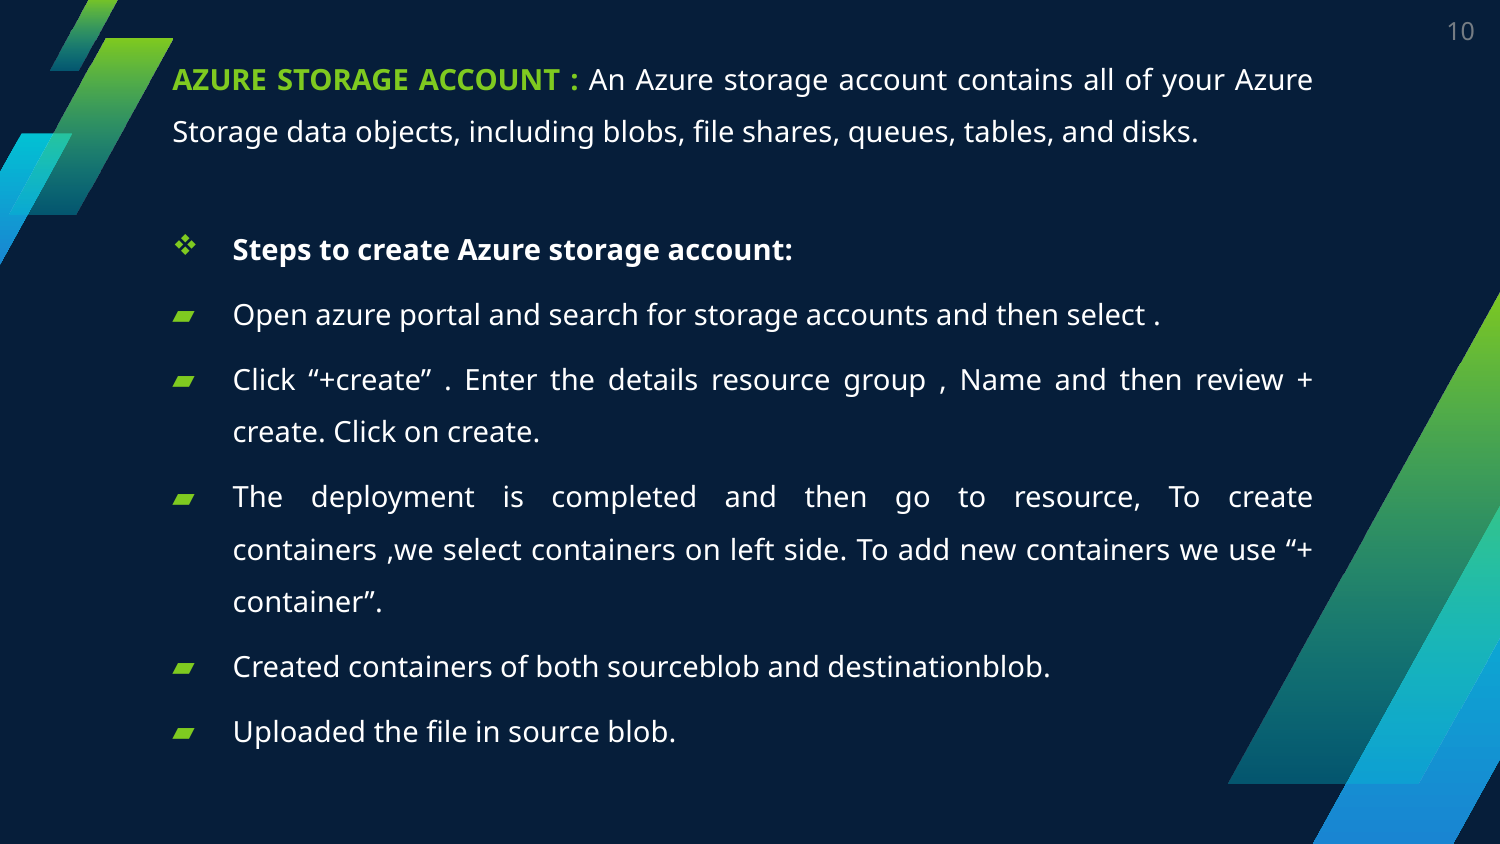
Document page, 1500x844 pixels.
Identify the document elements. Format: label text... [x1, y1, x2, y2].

text_box AZURE STORAGE ACCOUNT : An Azure storage account contains all of your Azure Storage data objects, including blobs, file shares, queues, tables, and disks. Steps to create Azure storage account: Open azure portal and search for storage accounts and then select . Click “+create” . Enter the details resource group , Name and then review + create. Click on create. The deployment is completed and then go to resource, To create containers ,we select containers on left side. To add new containers we use “+ container”. Created containers of both sourceblob and destinationblob. Uploaded the file in source blob. [142, 36, 1329, 808]
slide_number 10 [1403, 0, 1475, 65]
